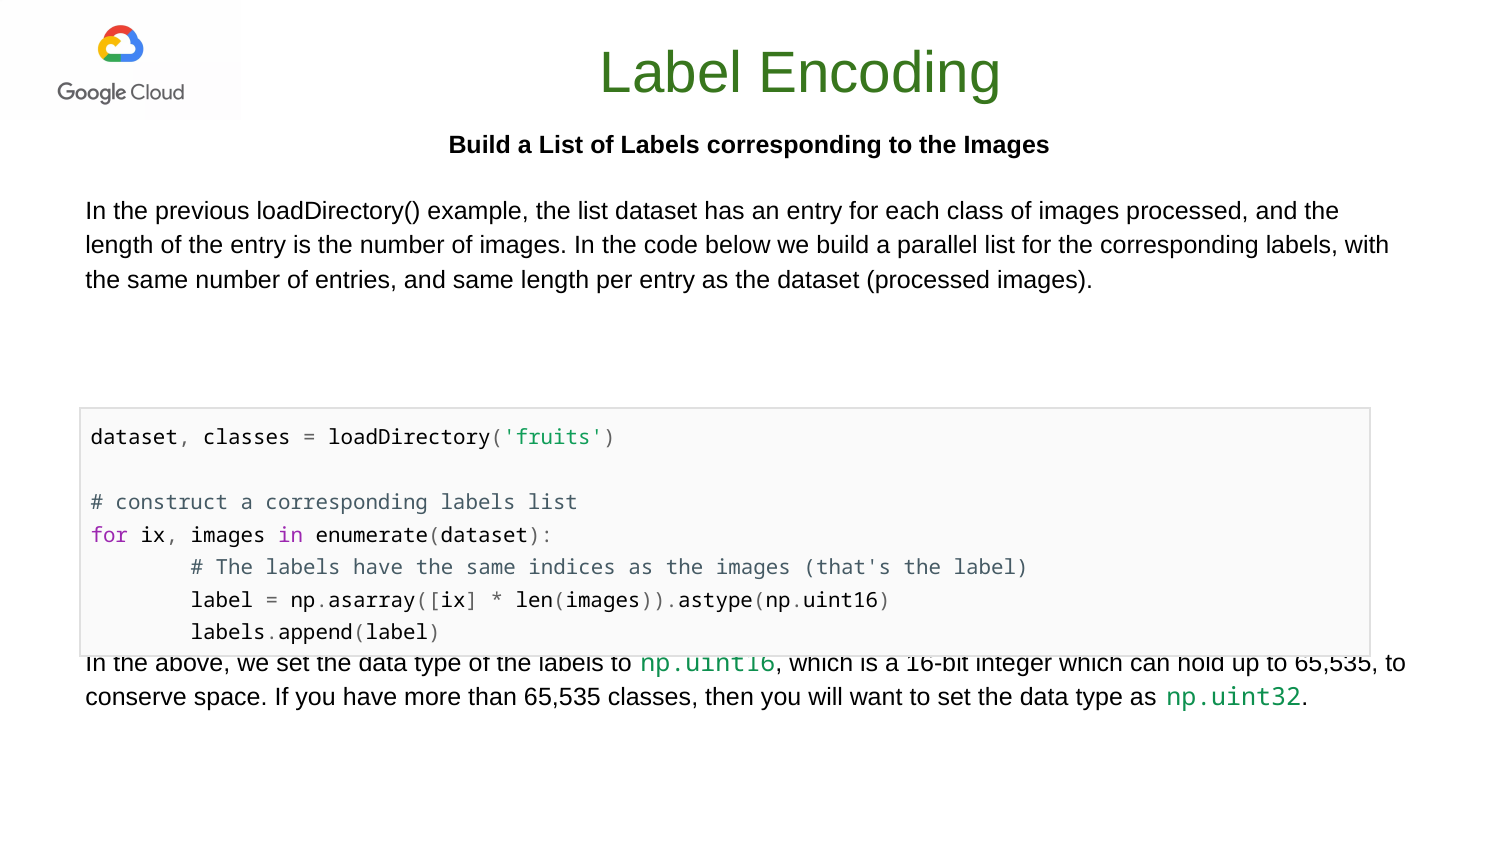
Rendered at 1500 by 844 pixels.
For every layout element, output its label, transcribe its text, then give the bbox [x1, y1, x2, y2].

table_header dataset, classes = loadDirectory('fruits') # construct a corresponding labels list for ix, images in enumerate(dataset): # The labels have the same indices as the images (that's the label) label = np.asarray([ix] * len(images)).astype(np.uint16) labels.append(label) [81, 409, 1369, 655]
picture [0, 0, 241, 121]
text_box Build a List of Labels corresponding to the Images In the previous loadDirectory() example, the list dataset has an entry for each class of images processed, and the length of the entry is the number of images. In the code below we build a parallel list for the corresponding labels, with the same number of entries, and same length per entry as the dataset (processed images). In the above, we set the data type of the labels to np.uint16, which is a 16-bit integer which can hold up to 65,535, to conserve space. If you have more than 65,535 classes, then you will want to set the data type as np.uint32. [70, 109, 1430, 799]
subtitle Label Encoding [244, 19, 1500, 150]
